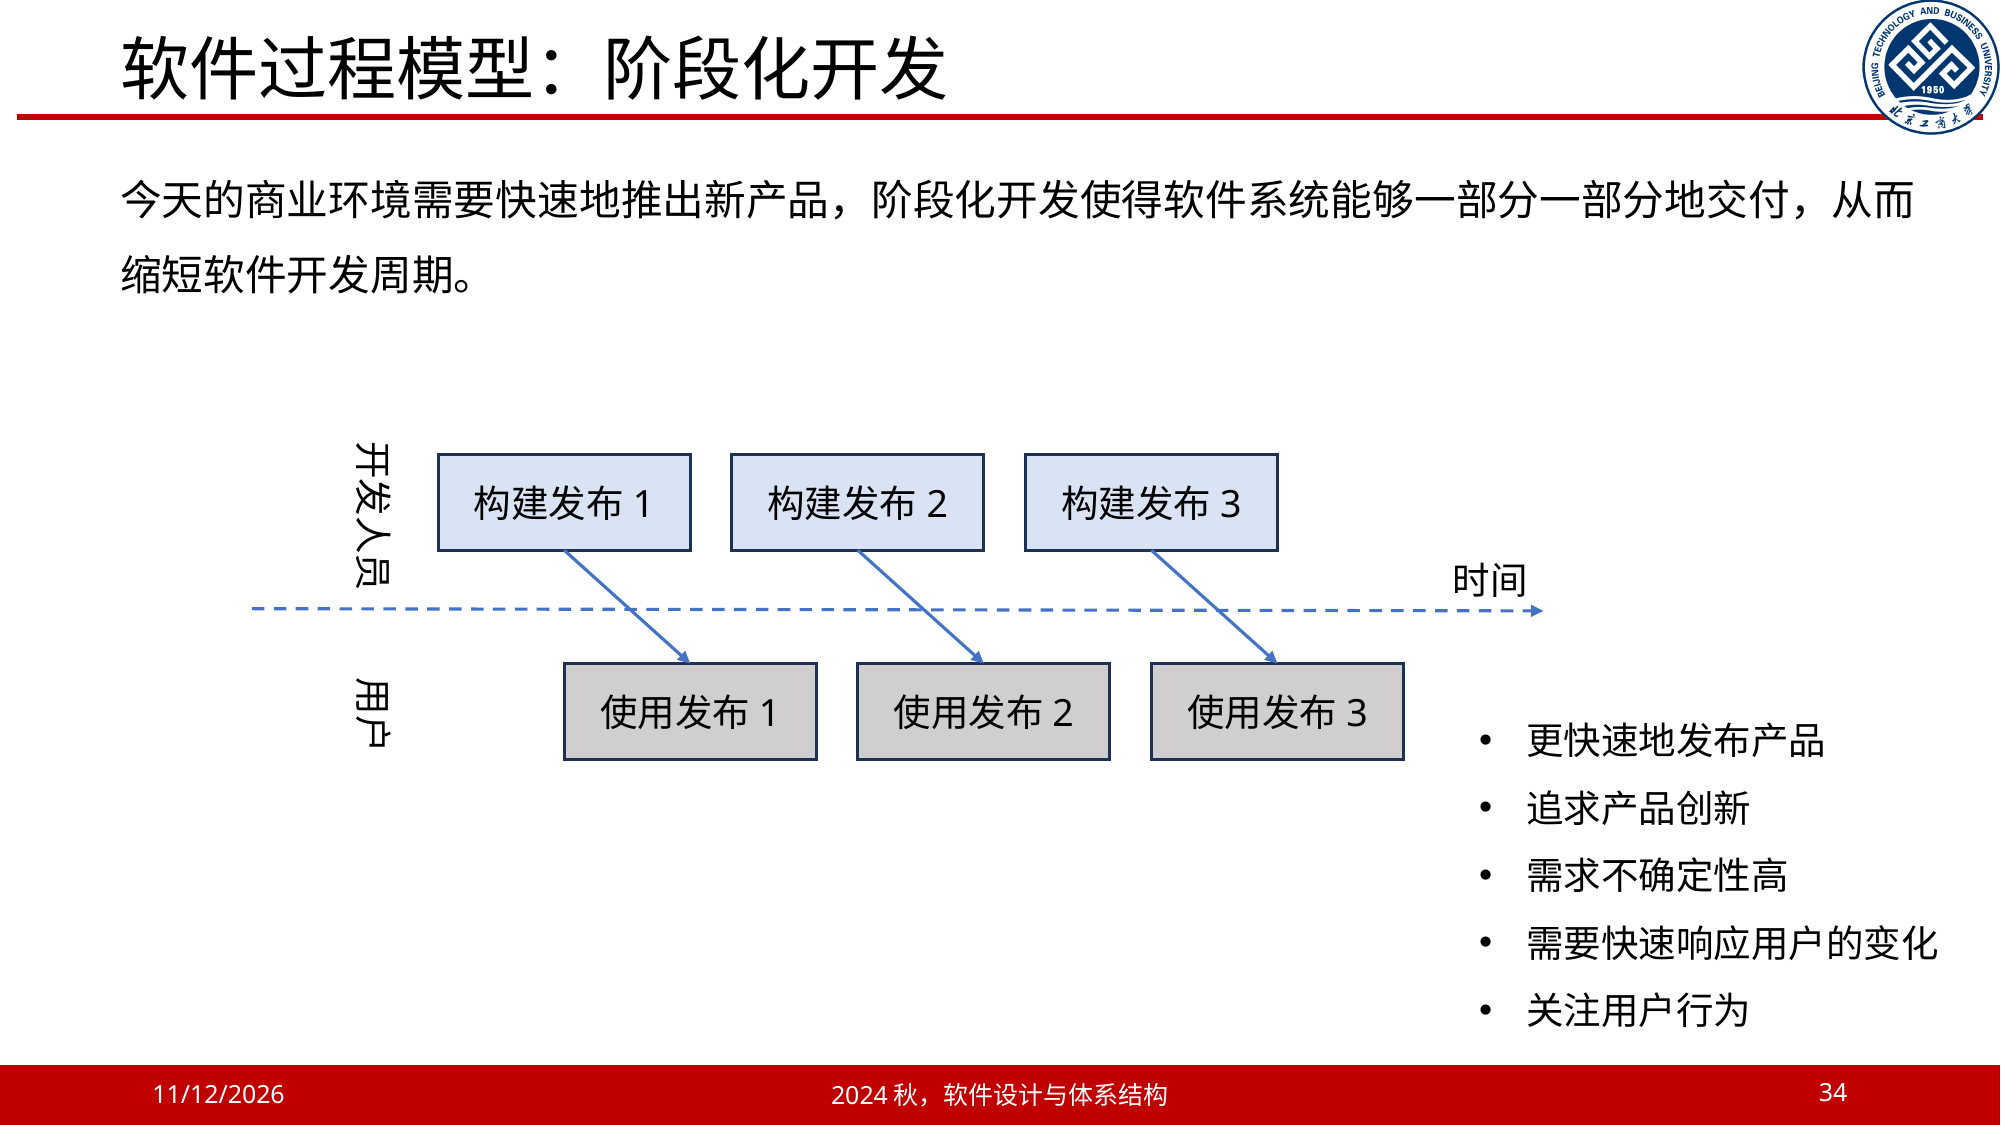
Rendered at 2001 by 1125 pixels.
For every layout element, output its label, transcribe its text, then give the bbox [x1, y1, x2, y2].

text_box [857, 612, 985, 664]
slide_number 34 [1412, 1063, 1863, 1124]
text_box 使用发布2 [856, 662, 1111, 761]
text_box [1150, 612, 1278, 664]
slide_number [137, 1065, 588, 1125]
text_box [857, 549, 985, 608]
text_box 时间 [1437, 550, 1543, 608]
text_box 更快速地发布产品 追求产品创新 需求不确定性高 需要快速响应用户的变化 关注用户行为 [1464, 687, 1984, 1040]
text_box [563, 549, 691, 608]
text_box 开发人员 [328, 426, 405, 593]
text_box 用户 [328, 662, 405, 754]
text_box 构建发布1 [437, 453, 692, 552]
picture [1861, 0, 2000, 135]
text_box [563, 612, 691, 664]
text_box 使用发布3 [1150, 662, 1405, 761]
text_box 构建发布2 [730, 453, 985, 552]
title 软件过程模型：阶段化开发 [105, 27, 1861, 116]
text_box 使用发布1 [563, 662, 818, 761]
text_box 今天的商业环境需要快速地推出新产品，阶段化开发使得软件系统能够一部分一部分地交付，从而缩短软件开发周期。 [105, 141, 1940, 307]
footer 2024秋，软件设计与体系结构 [662, 1065, 1338, 1125]
text_box [0, 1063, 2000, 1125]
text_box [1150, 549, 1278, 608]
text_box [251, 608, 1544, 612]
text_box 构建发布3 [1024, 453, 1279, 552]
